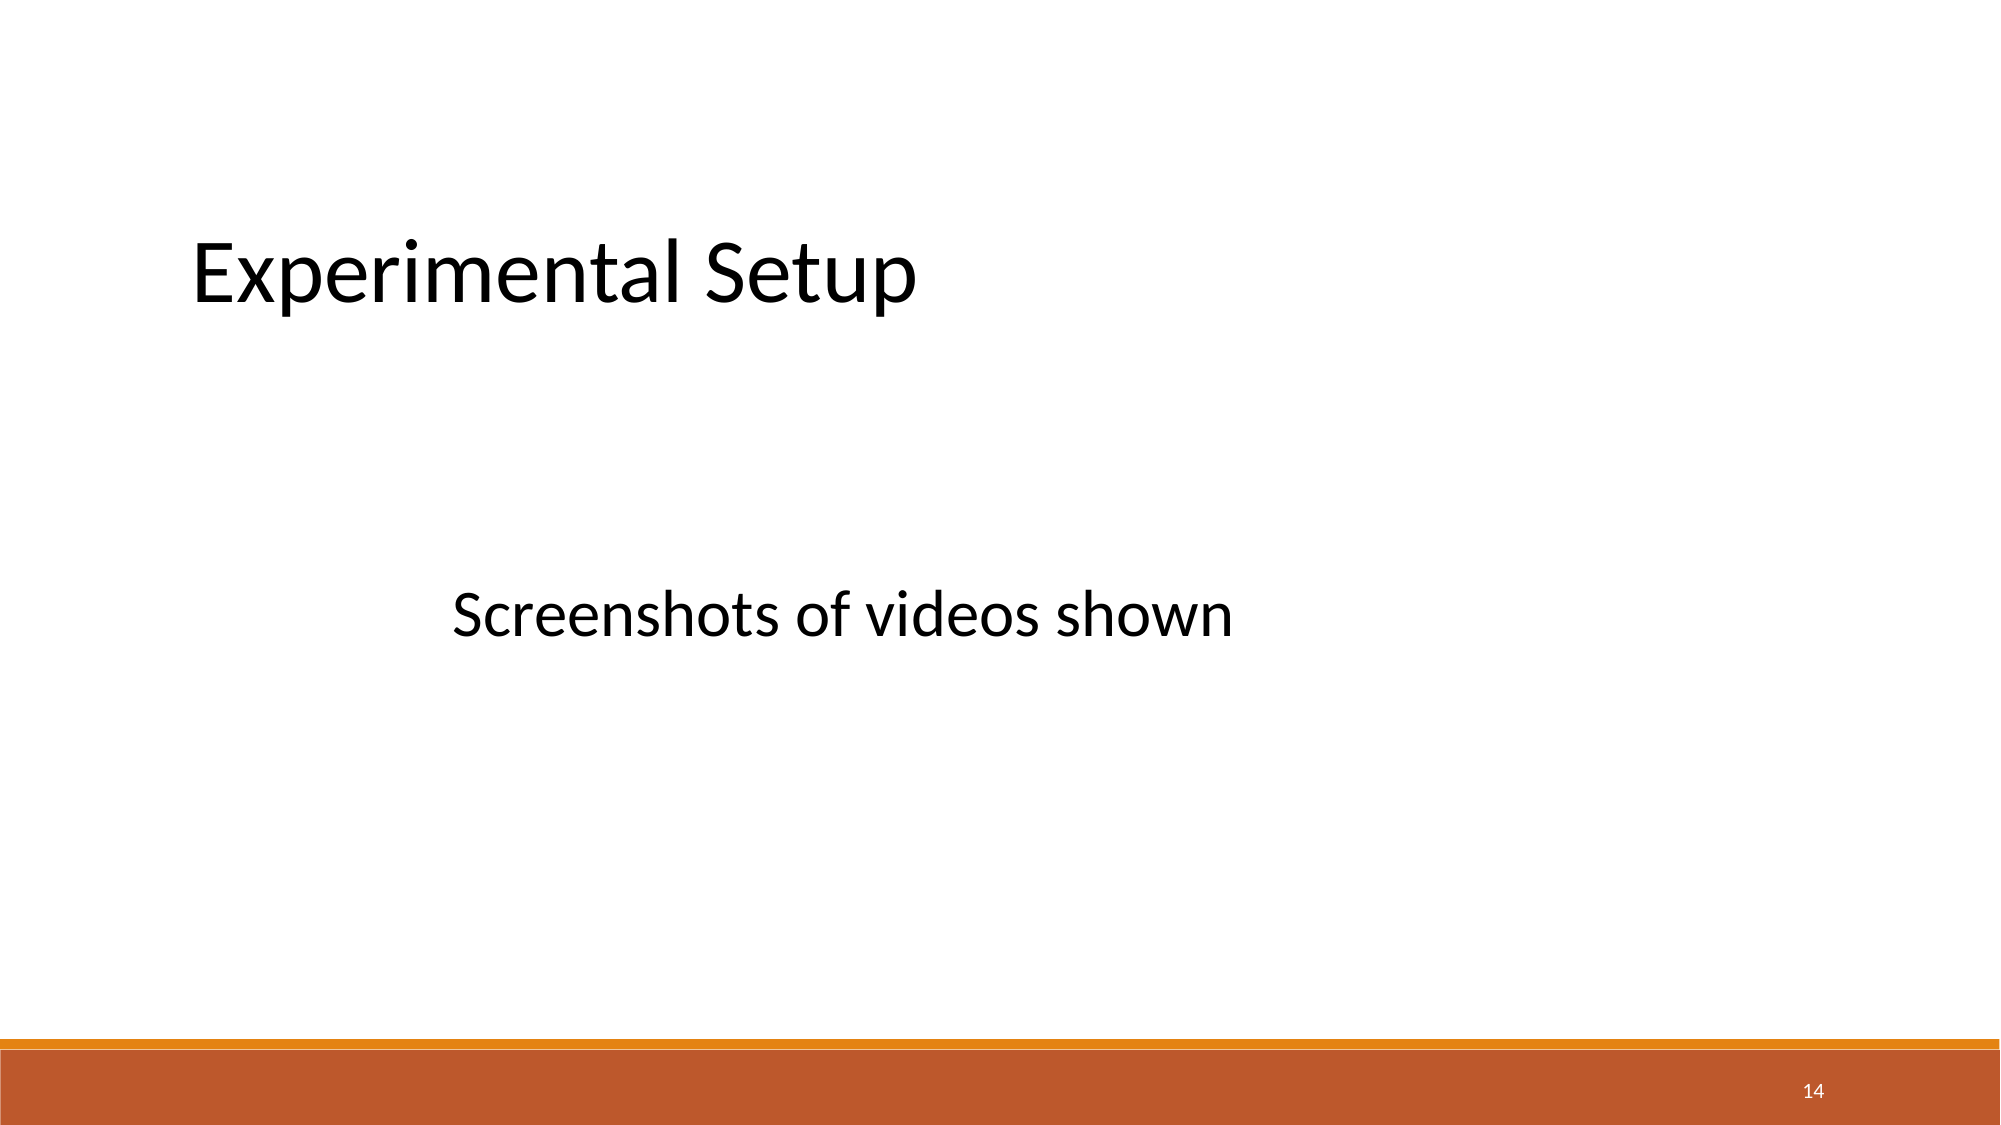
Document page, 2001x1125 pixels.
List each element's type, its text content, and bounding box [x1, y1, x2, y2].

slide_number 14 [1624, 1059, 1840, 1120]
text_box Experimental Setup [176, 203, 1413, 329]
text_box Screenshots of videos shown [438, 562, 2000, 703]
